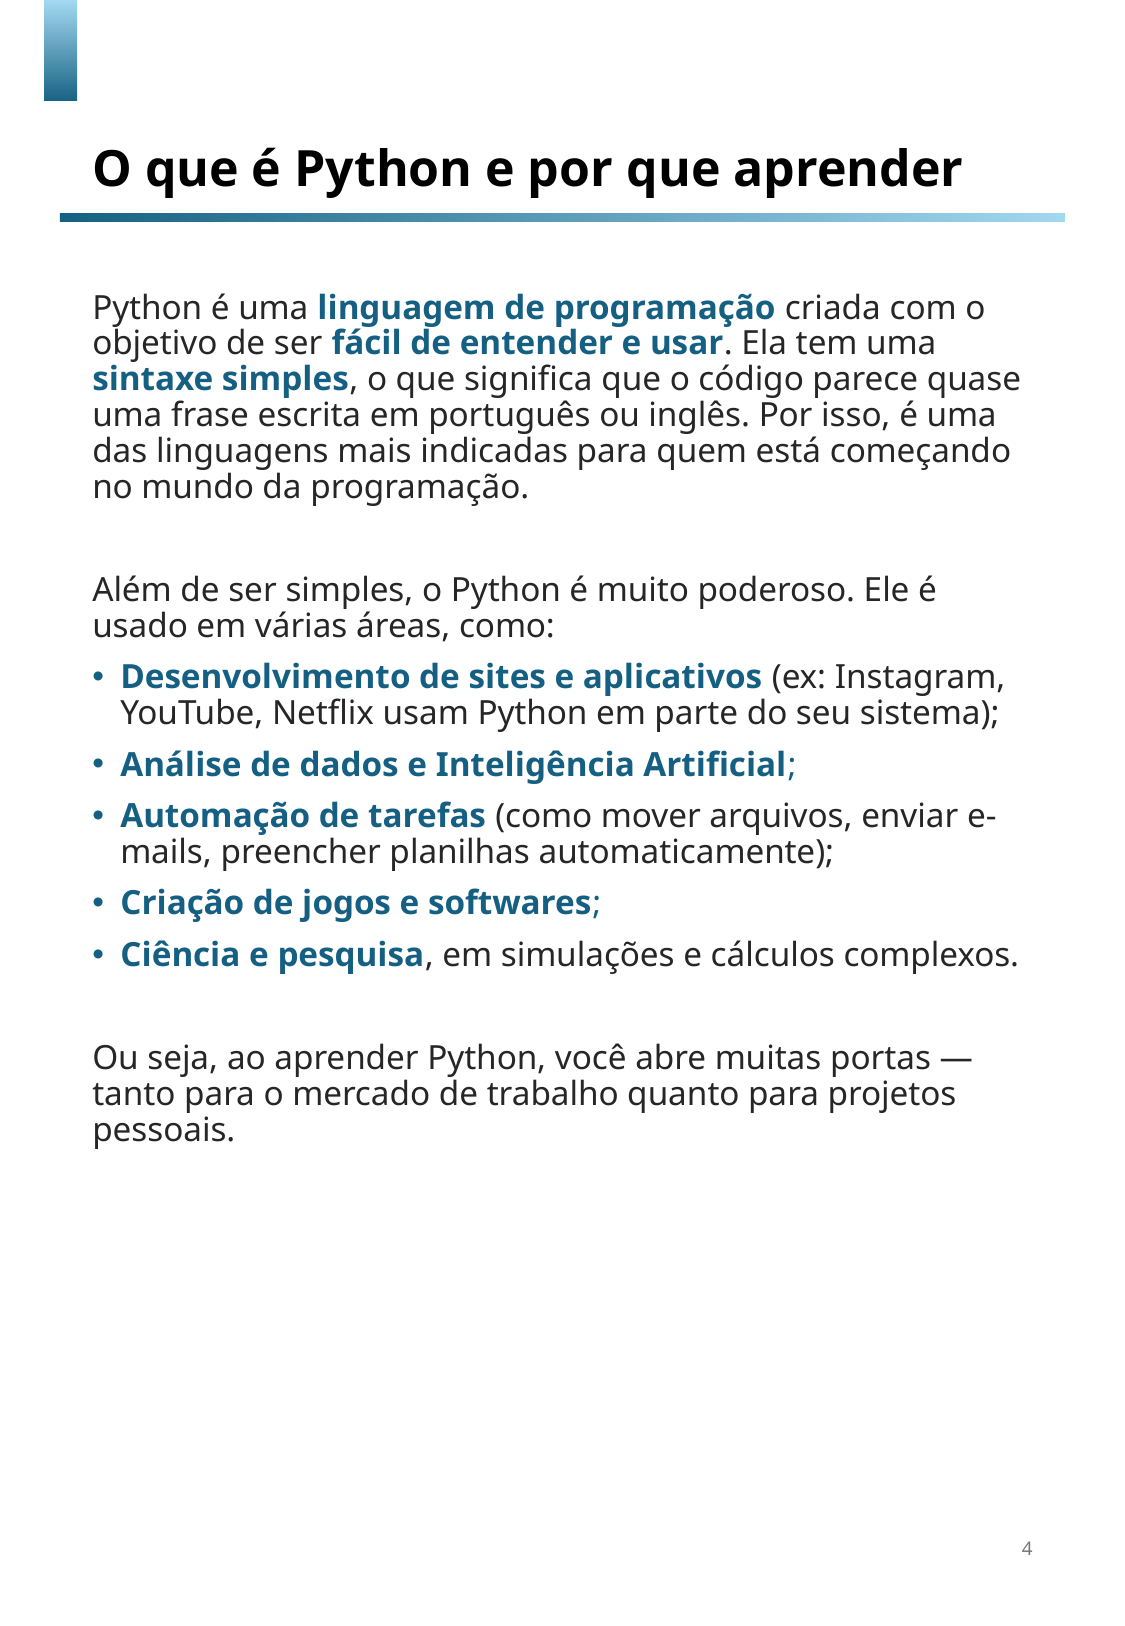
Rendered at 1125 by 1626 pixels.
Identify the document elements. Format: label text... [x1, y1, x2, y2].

text_box [43, 0, 79, 102]
text_box [58, 212, 1067, 223]
list Python é uma linguagem de programação criada com o objetivo de ser fácil de entender e usar. Ela tem uma sintaxe simples, o que significa que o código parece quase uma frase escrita em português ou inglês. Por isso, é uma das linguagens mais indicadas para quem está começando no mundo da programação. Além de ser simples, o Python é muito poderoso. Ele é usado em várias áreas, como: Desenvolvimento de sites e aplicativos (ex: Instagram, YouTube, Netflix usam Python em parte do seu sistema); Análise de dados e Inteligência Artificial; Automação de tarefas (como mover arquivos, enviar e-mails, preencher planilhas automaticamente); Criação de jogos e softwares; Ciência e pesquisa, em simulações e cálculos complexos. Ou seja, ao aprender Python, você abre muitas portas — tanto para o mercado de trabalho quanto para projetos pessoais. [77, 282, 1048, 1314]
slide_number 4 [794, 1506, 1048, 1593]
text_box O que é Python e por que aprender [77, 120, 1048, 212]
